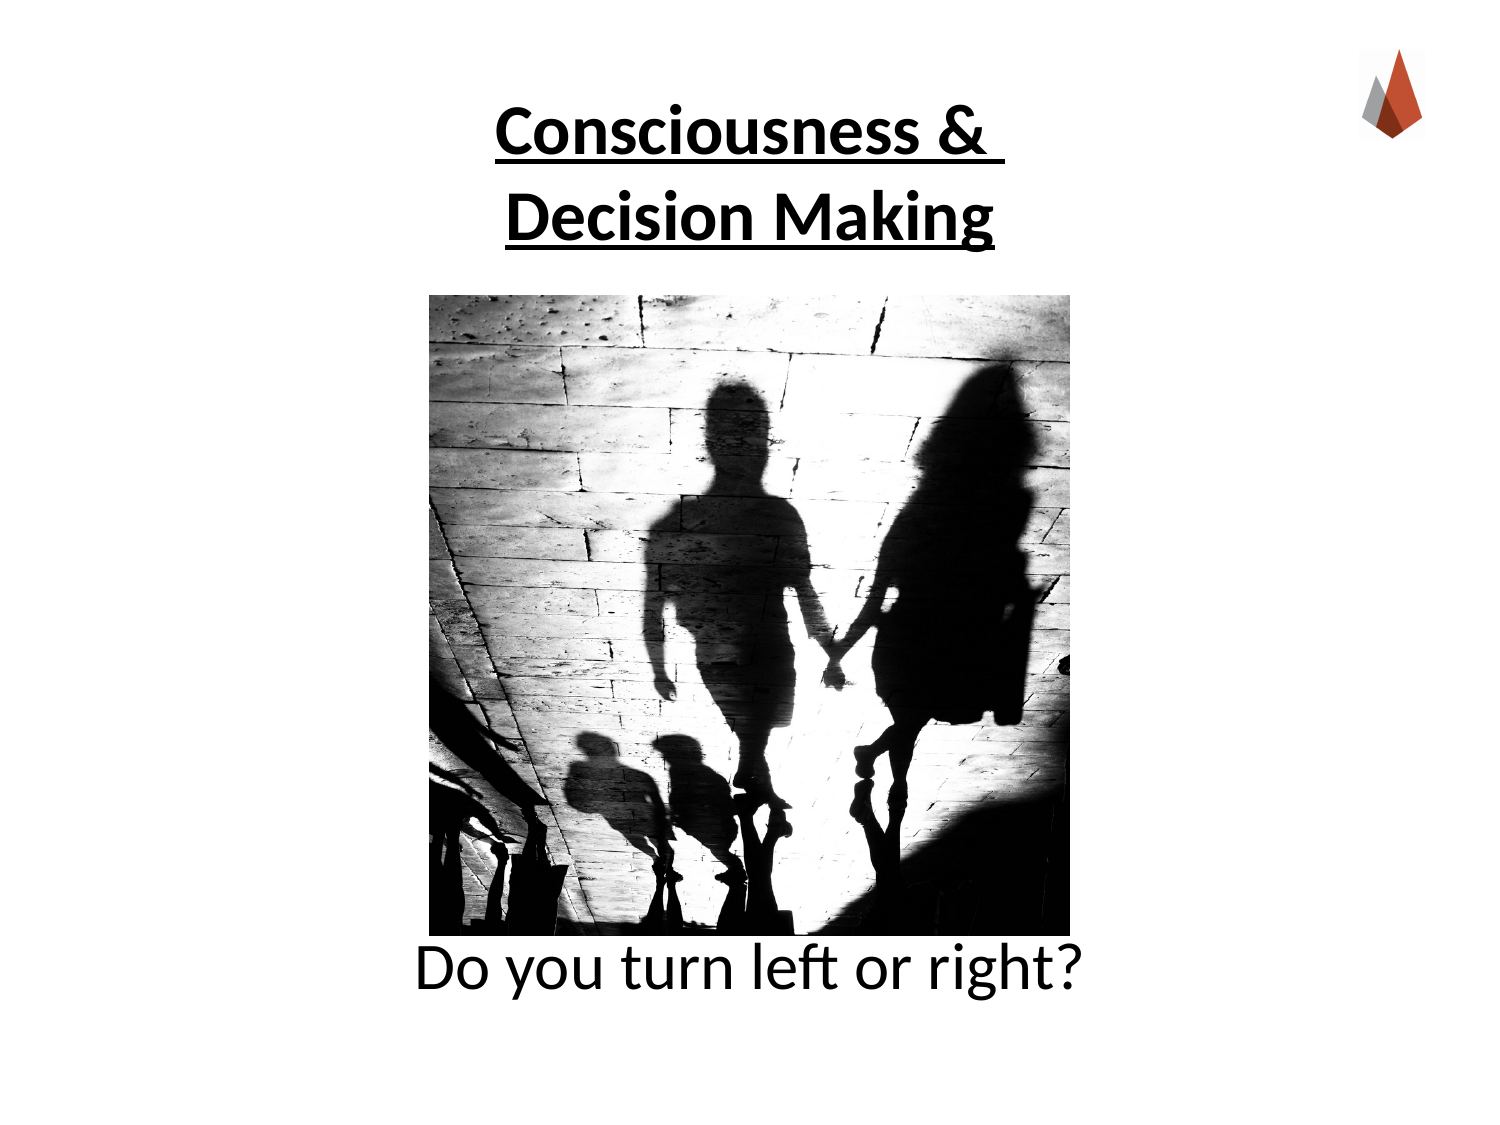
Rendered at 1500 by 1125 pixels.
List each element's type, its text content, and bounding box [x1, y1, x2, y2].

picture [429, 295, 1071, 936]
list Do you turn left or right? [75, 262, 1425, 1064]
picture [1359, 49, 1425, 75]
title Consciousness & Decision Making [75, 75, 1425, 262]
